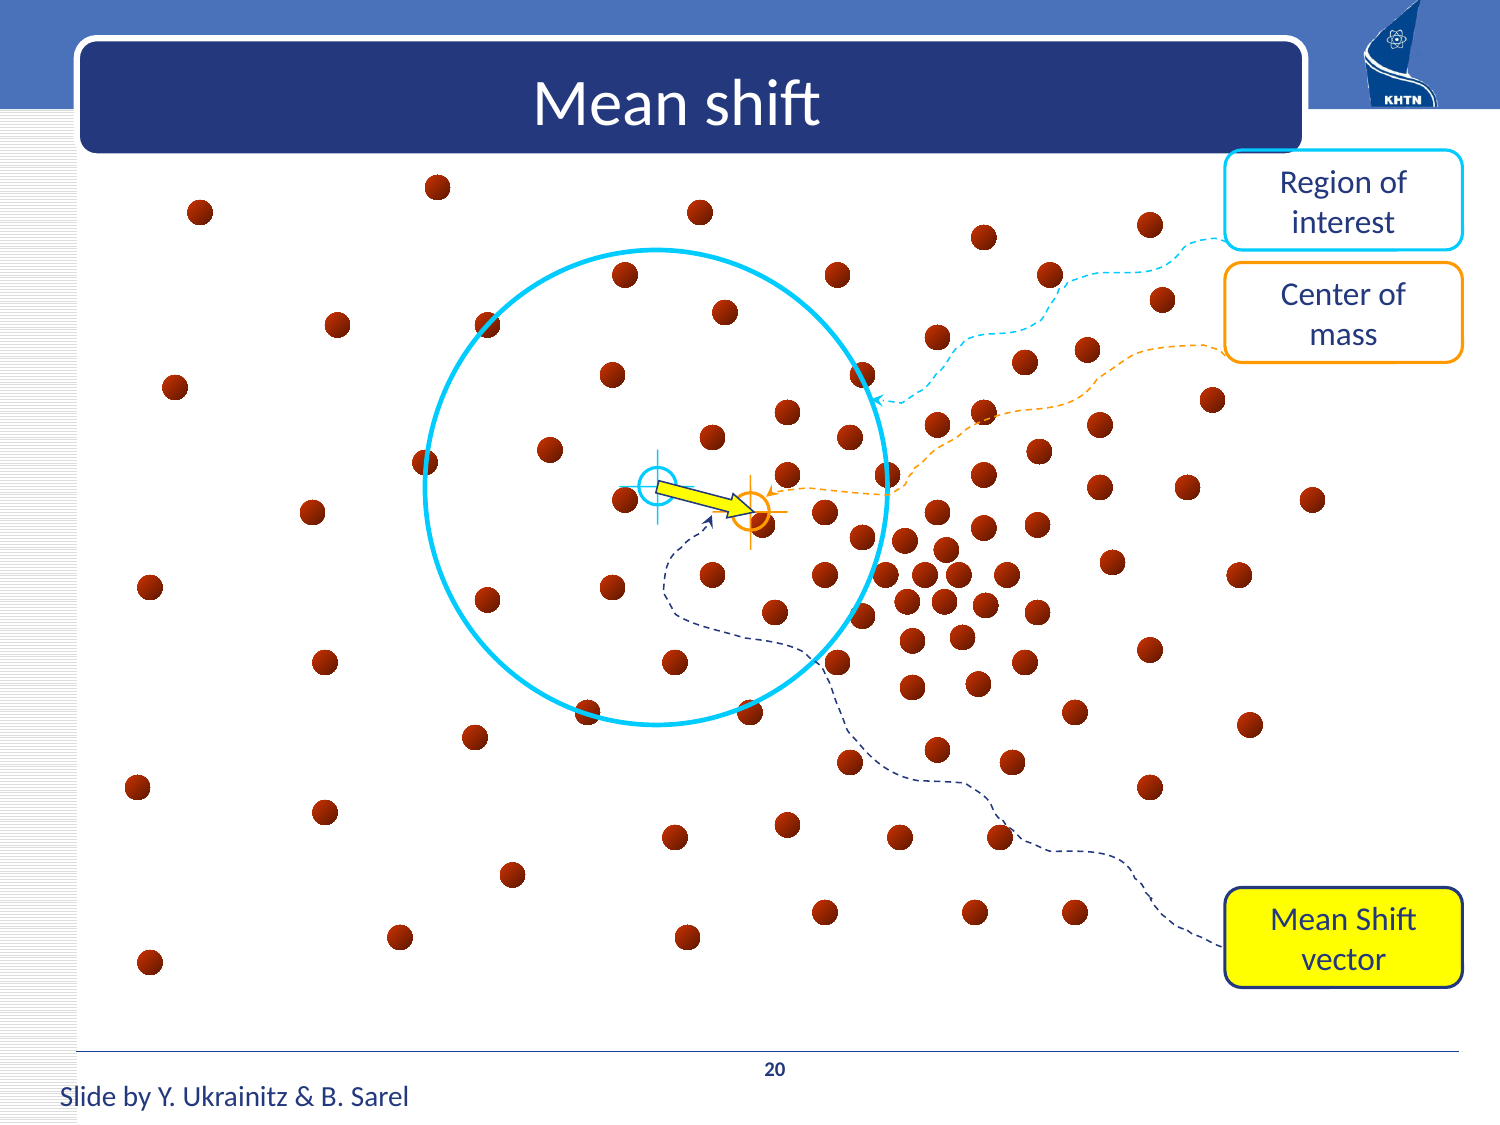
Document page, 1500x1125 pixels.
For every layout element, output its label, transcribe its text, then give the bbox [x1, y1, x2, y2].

text_box [837, 750, 863, 775]
text_box [1012, 350, 1038, 376]
text_box [891, 238, 1228, 404]
text_box [1226, 562, 1252, 588]
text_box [424, 249, 888, 726]
text_box [300, 500, 325, 526]
text_box [987, 825, 1013, 850]
text_box [312, 800, 338, 826]
text_box [125, 774, 151, 800]
text_box [965, 671, 991, 697]
text_box [1299, 487, 1325, 513]
text_box [905, 675, 925, 693]
text_box [971, 515, 997, 541]
text_box [387, 924, 413, 950]
text_box Mean Shift vector [1224, 887, 1463, 988]
slide_number 20 [600, 1047, 950, 1083]
text_box [973, 592, 999, 618]
text_box [1037, 262, 1063, 288]
text_box [137, 950, 163, 976]
text_box [1100, 549, 1126, 575]
text_box [687, 200, 713, 225]
text_box [891, 563, 899, 587]
text_box [971, 399, 997, 423]
text_box Region of interest [1224, 149, 1463, 250]
text_box [662, 825, 688, 850]
text_box [462, 734, 488, 751]
text_box [924, 412, 950, 438]
text_box [1137, 774, 1163, 800]
text_box [950, 624, 976, 650]
text_box [891, 344, 1226, 494]
text_box [162, 375, 188, 400]
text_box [712, 474, 788, 551]
text_box [1087, 474, 1113, 500]
text_box [1149, 287, 1175, 313]
text_box [312, 650, 338, 676]
text_box [887, 825, 913, 850]
text_box [924, 500, 950, 526]
text_box [425, 174, 451, 200]
text_box [1012, 650, 1038, 676]
text_box [1062, 699, 1088, 725]
text_box [500, 862, 526, 888]
text_box [994, 562, 1020, 588]
text_box [1000, 750, 1025, 774]
text_box [1137, 637, 1163, 663]
text_box [187, 200, 213, 225]
text_box [774, 812, 800, 838]
text_box Center of mass [1224, 262, 1463, 363]
text_box [946, 562, 972, 588]
text_box [675, 924, 700, 950]
text_box [812, 900, 838, 925]
text_box [850, 666, 1222, 947]
text_box [900, 628, 925, 654]
text_box [924, 324, 950, 350]
text_box [1137, 212, 1163, 238]
text_box [1175, 474, 1201, 500]
text_box [1087, 412, 1113, 438]
text_box [1025, 600, 1051, 625]
text_box [971, 224, 997, 250]
title Mean shift [89, 52, 1265, 145]
text_box [912, 562, 938, 588]
text_box [962, 900, 988, 925]
text_box [137, 575, 163, 601]
text_box [932, 589, 957, 615]
text_box [1025, 512, 1051, 538]
text_box [324, 312, 350, 338]
picture [1313, 0, 1490, 109]
text_box [971, 462, 997, 488]
text_box [1026, 439, 1052, 465]
text_box Slide by Y. Ukrainitz & B. Sarel [45, 1070, 425, 1120]
text_box [1062, 900, 1088, 925]
text_box [892, 528, 918, 554]
text_box [933, 537, 959, 563]
text_box [1200, 387, 1225, 413]
text_box [412, 451, 419, 474]
text_box [1074, 337, 1100, 363]
text_box [1237, 712, 1263, 738]
text_box [894, 589, 920, 615]
